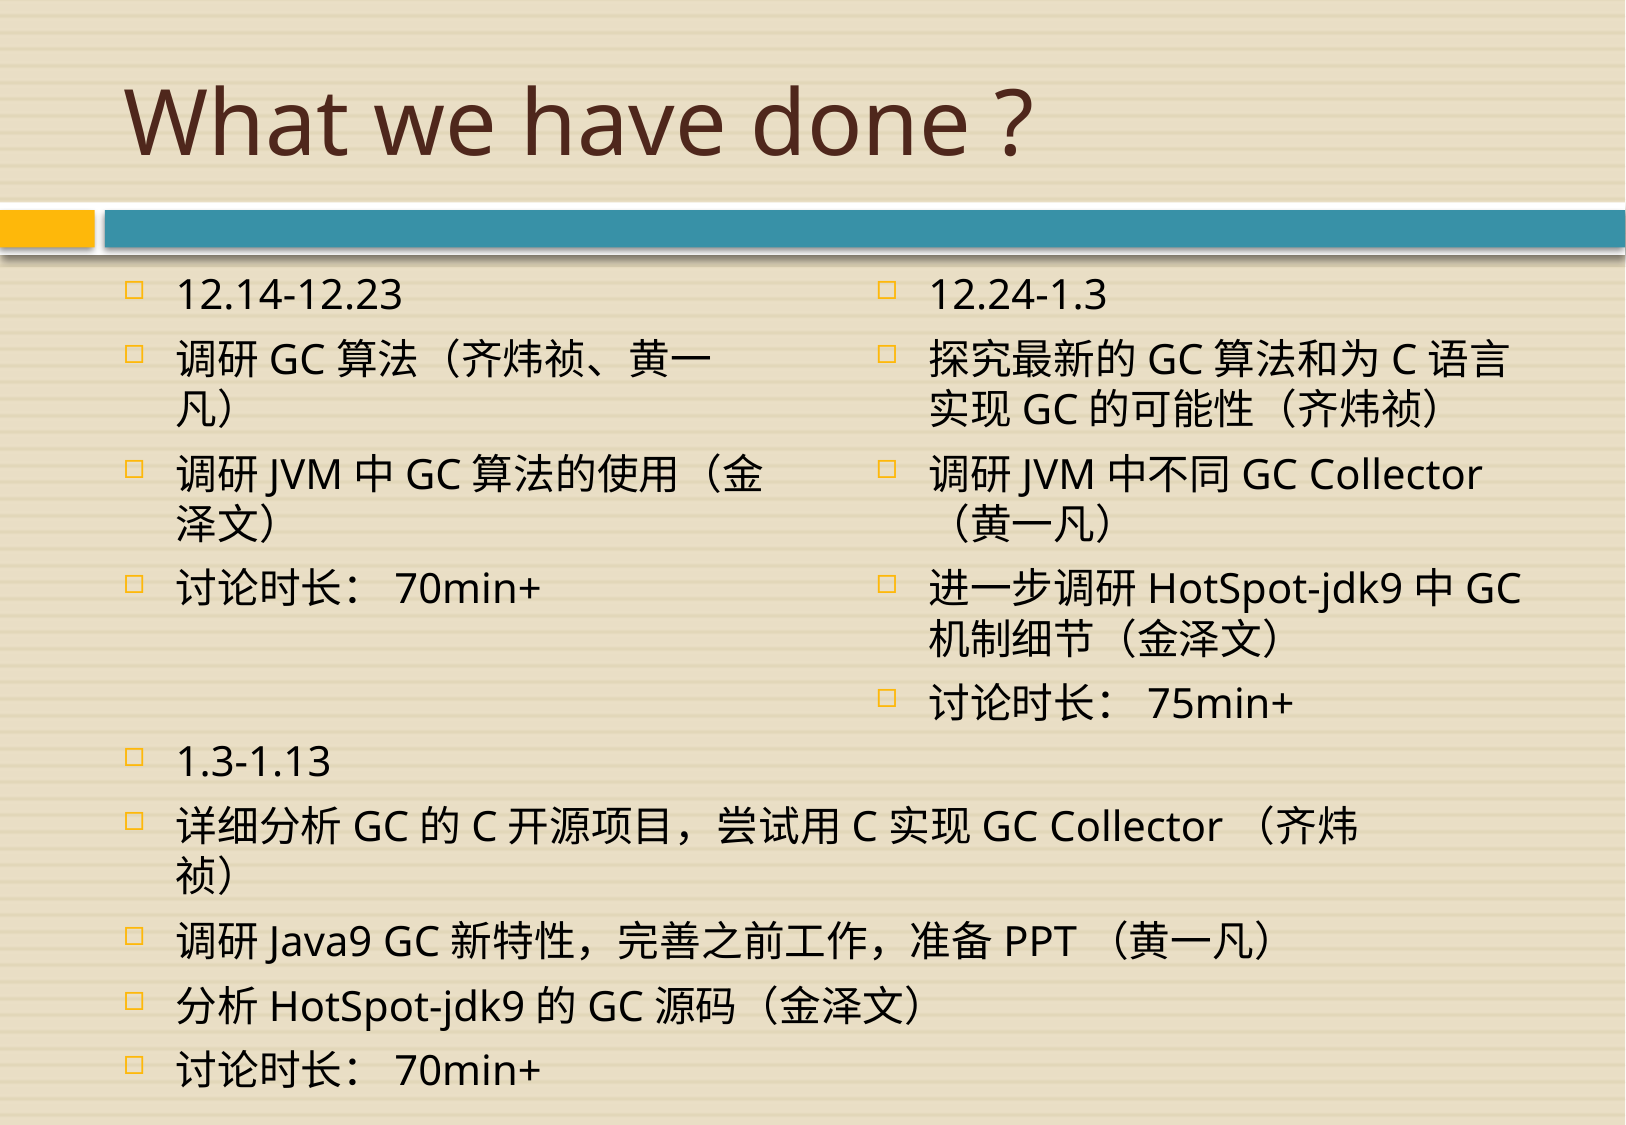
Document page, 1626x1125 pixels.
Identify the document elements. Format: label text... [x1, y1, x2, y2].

title What we have done ? [108, 37, 1558, 200]
text_box 1.3-1.13 详细分析GC的C开源项目，尝试用C实现GC Collector（齐炜祯） 调研Java9 GC新特性，完善之前工作，准备PPT（黄一凡） 分析HotSpot-jdk9的GC源码（金泽文） 讨论时长：70min+ [108, 727, 1439, 1125]
list 12.14-12.23 调研GC算法（齐炜祯、黄一凡） 调研JVM中GC算法的使用（金泽文） 讨论时长：70min+ [108, 260, 799, 727]
list 12.24-1.3 探究最新的GC算法和为C语言实现GC的可能性（齐炜祯） 调研JVM中不同GC Collector（黄一凡） 进一步调研HotSpot-jdk9中GC机制细节（金泽文） 讨论时长：75min+ [861, 260, 1552, 1011]
